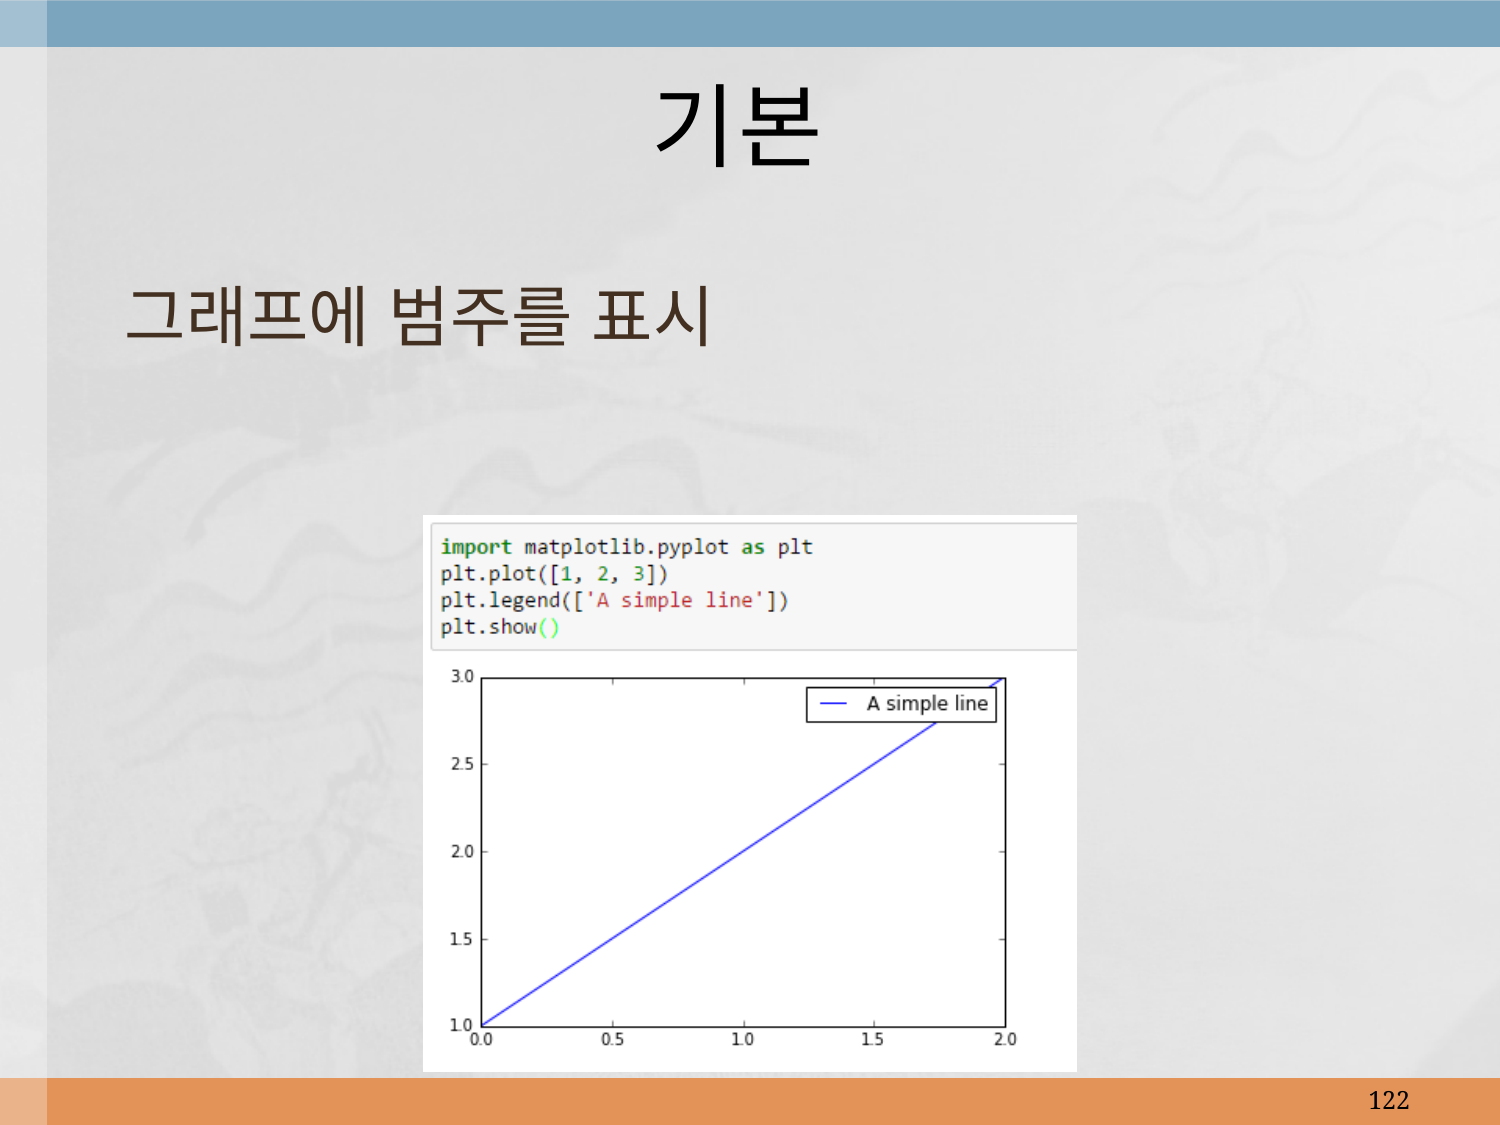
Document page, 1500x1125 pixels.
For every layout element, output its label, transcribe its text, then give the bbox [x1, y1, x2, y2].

list 그래프에 범주를 표시 [75, 267, 1425, 539]
slide_number 122 [1074, 1078, 1425, 1125]
picture [423, 515, 1077, 1072]
title 기본 [49, 46, 1454, 202]
